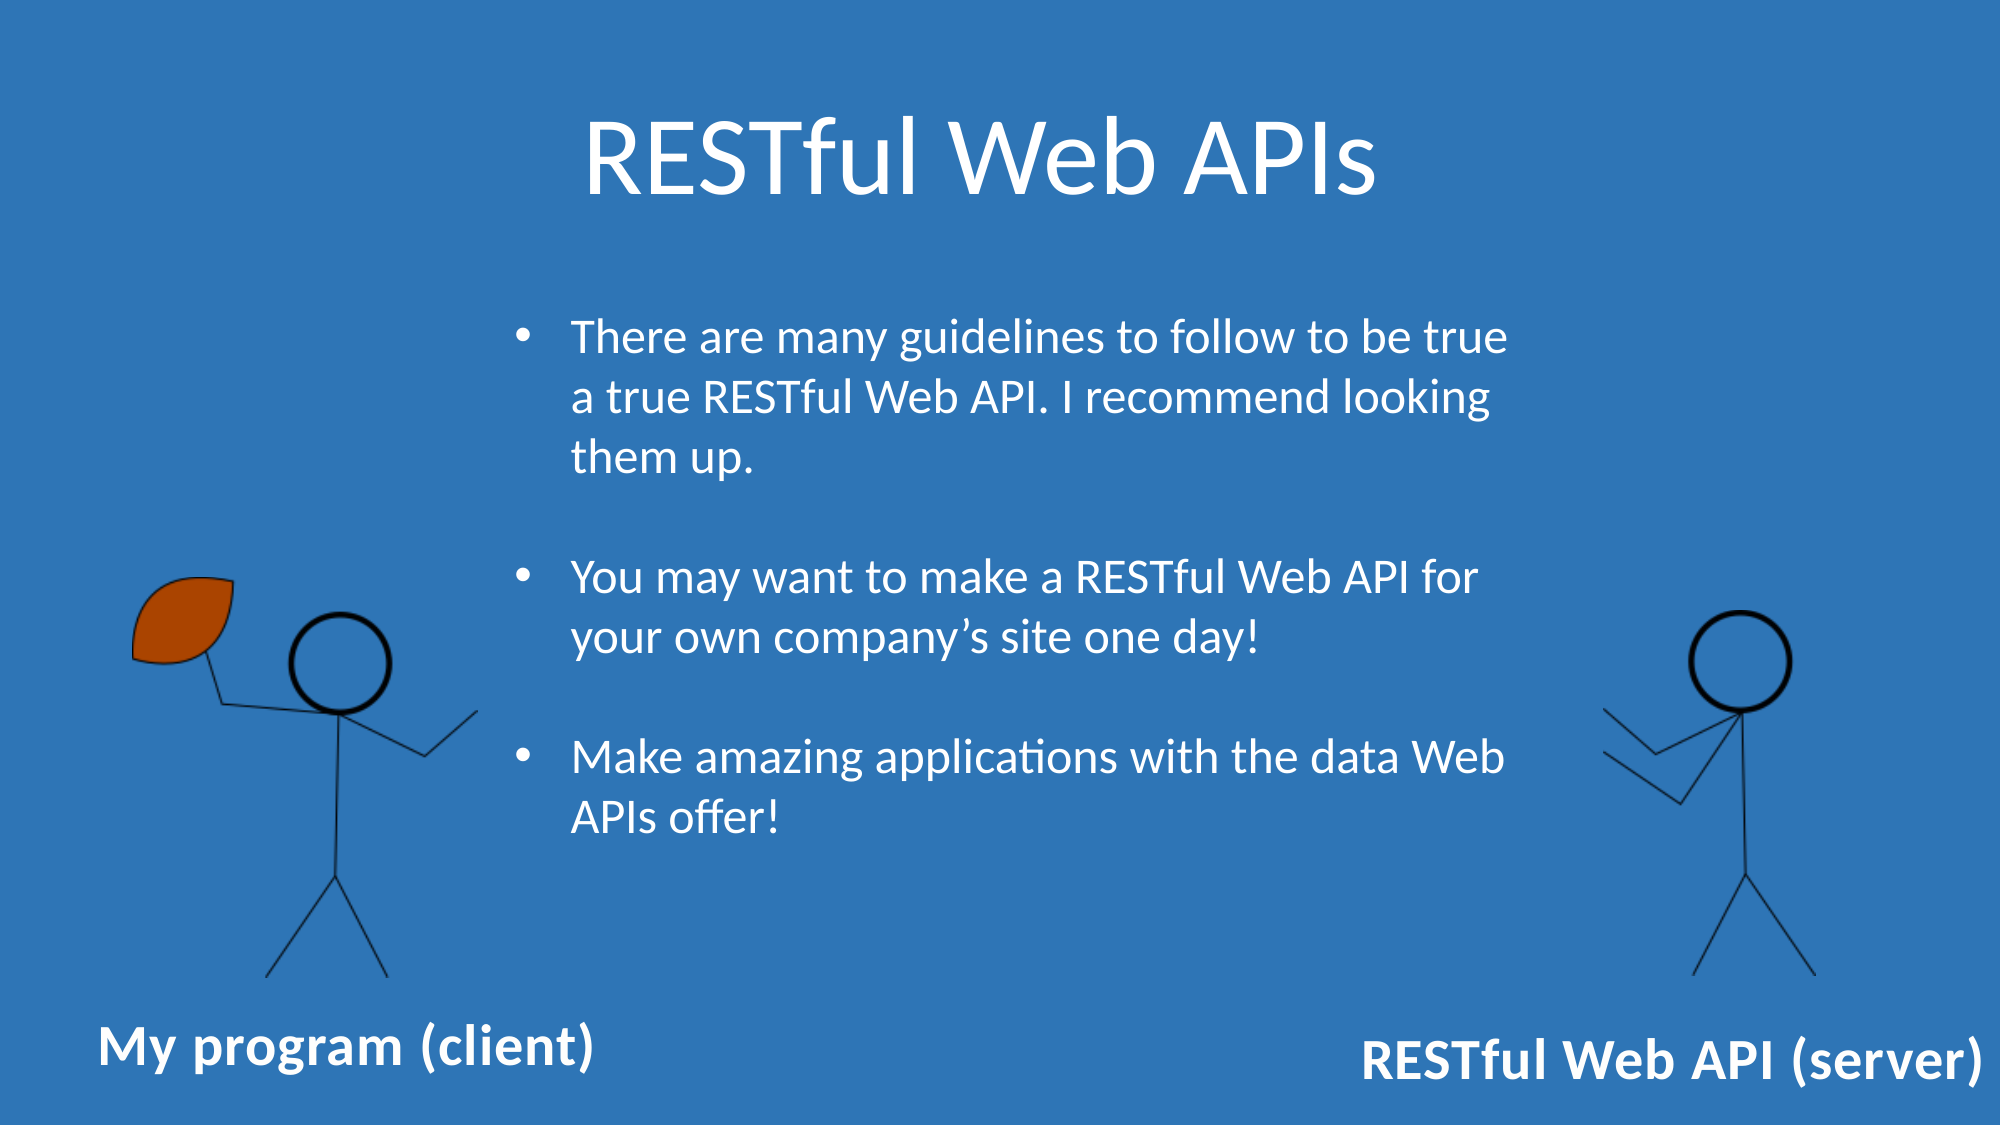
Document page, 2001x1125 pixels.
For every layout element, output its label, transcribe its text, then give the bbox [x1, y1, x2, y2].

text_box My program (client) [82, 999, 612, 1085]
text_box RESTful Web APIs [567, 74, 1395, 296]
text_box There are many guidelines to follow to be true a true RESTful Web API. I recommend looking them up. You may want to make a RESTful Web API for your own company’s site one day! Make amazing applications with the data Web APIs offer! [499, 296, 1528, 912]
text_box RESTful Web API (server) [1345, 1013, 2000, 1099]
picture [1603, 610, 1816, 976]
picture [132, 577, 478, 978]
